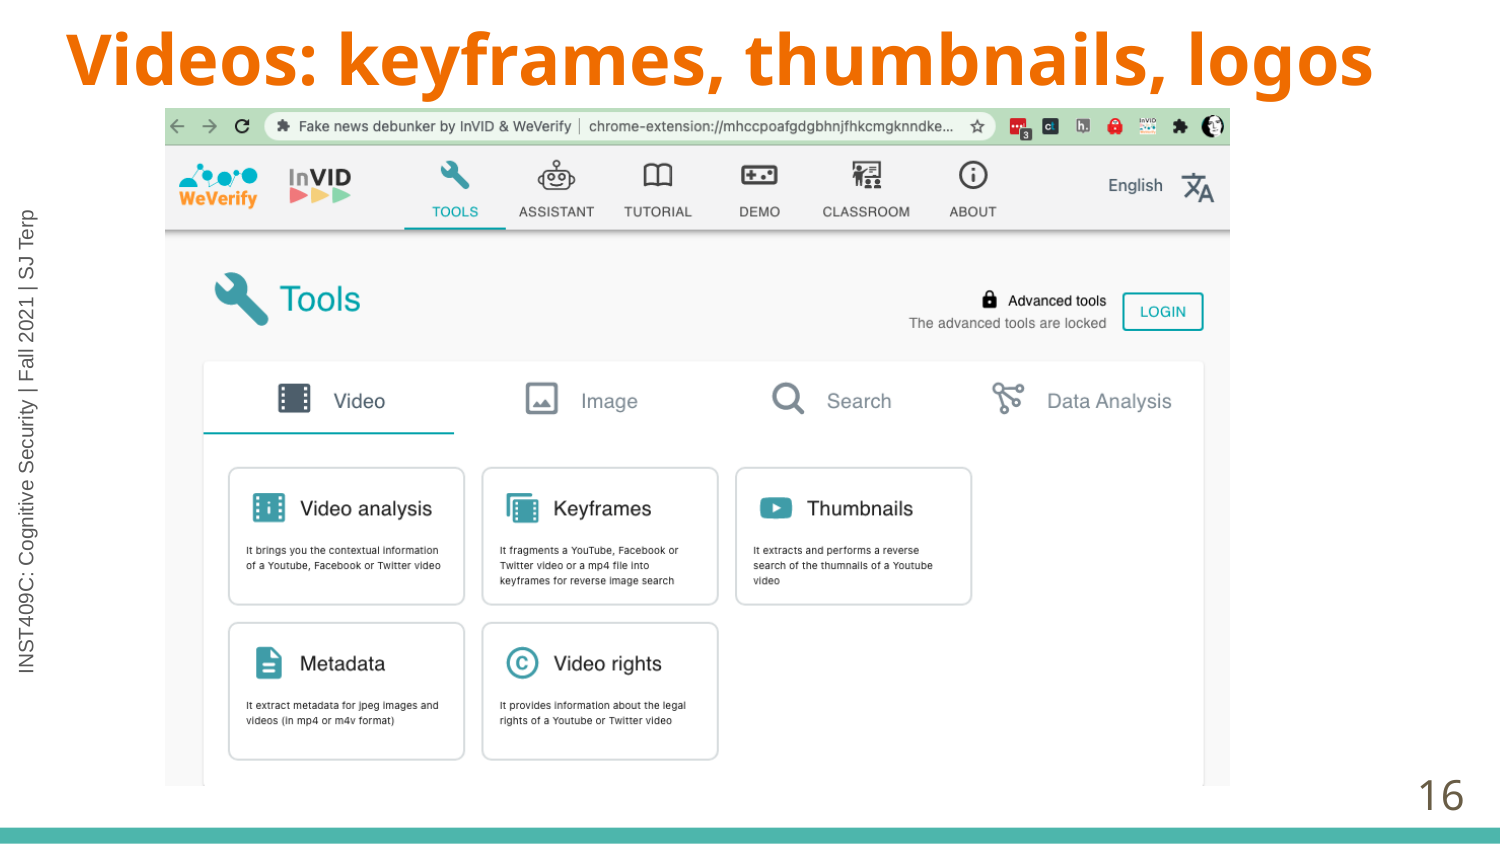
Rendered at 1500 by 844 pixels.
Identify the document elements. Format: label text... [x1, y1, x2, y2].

title Videos: keyframes, thumbnails, logos [51, 0, 1449, 116]
slide_number ‹#› [1389, 764, 1480, 830]
picture [165, 107, 1230, 786]
